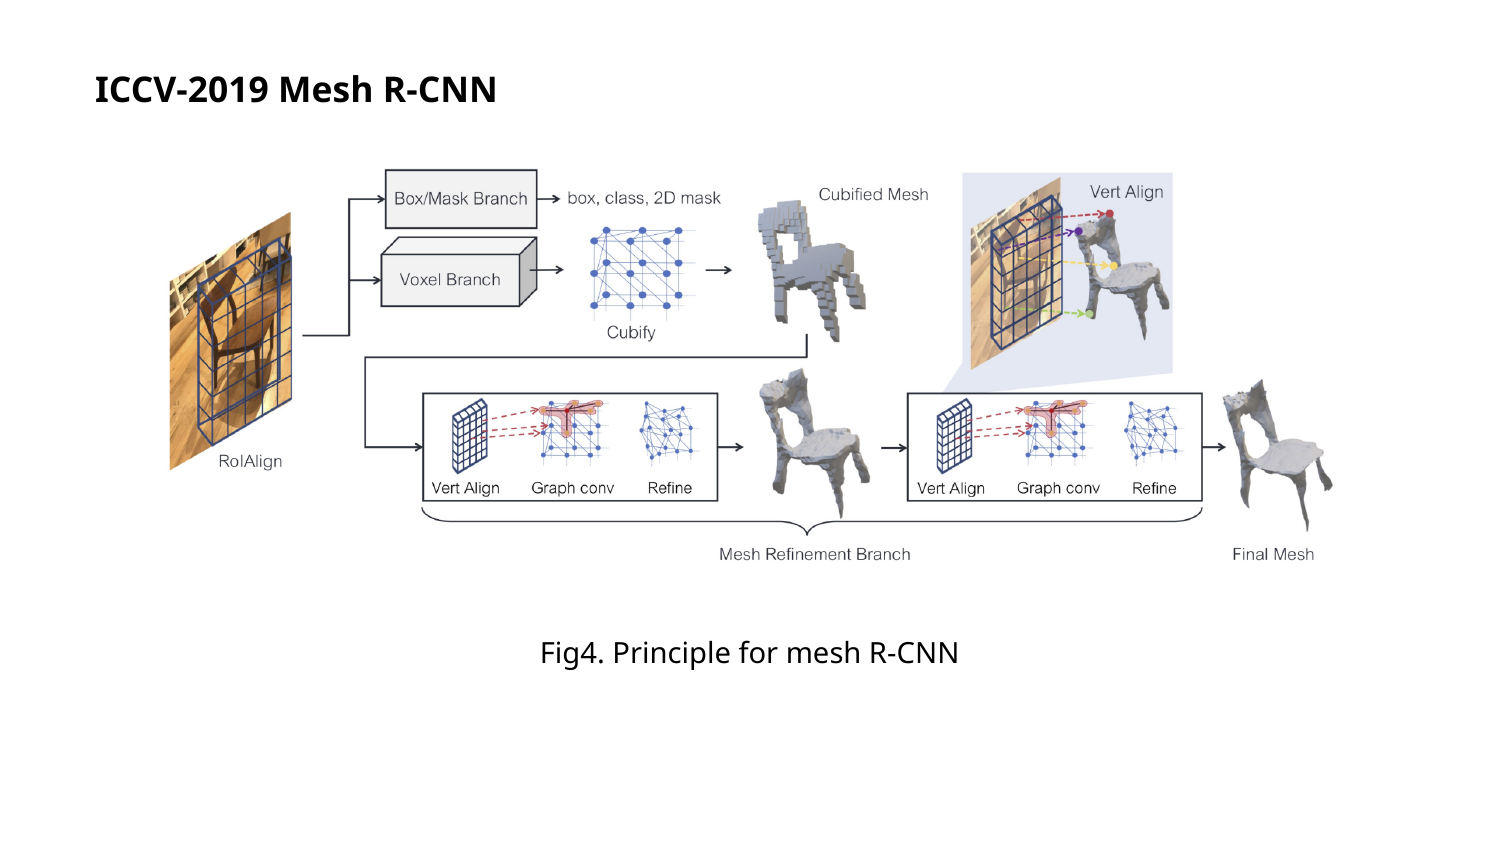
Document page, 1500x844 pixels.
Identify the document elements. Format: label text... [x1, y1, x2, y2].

picture [152, 142, 1348, 571]
text_box Fig4. Principle for mesh R-CNN [503, 619, 996, 684]
text_box ICCV-2019 Mesh R-CNN [80, 52, 641, 125]
